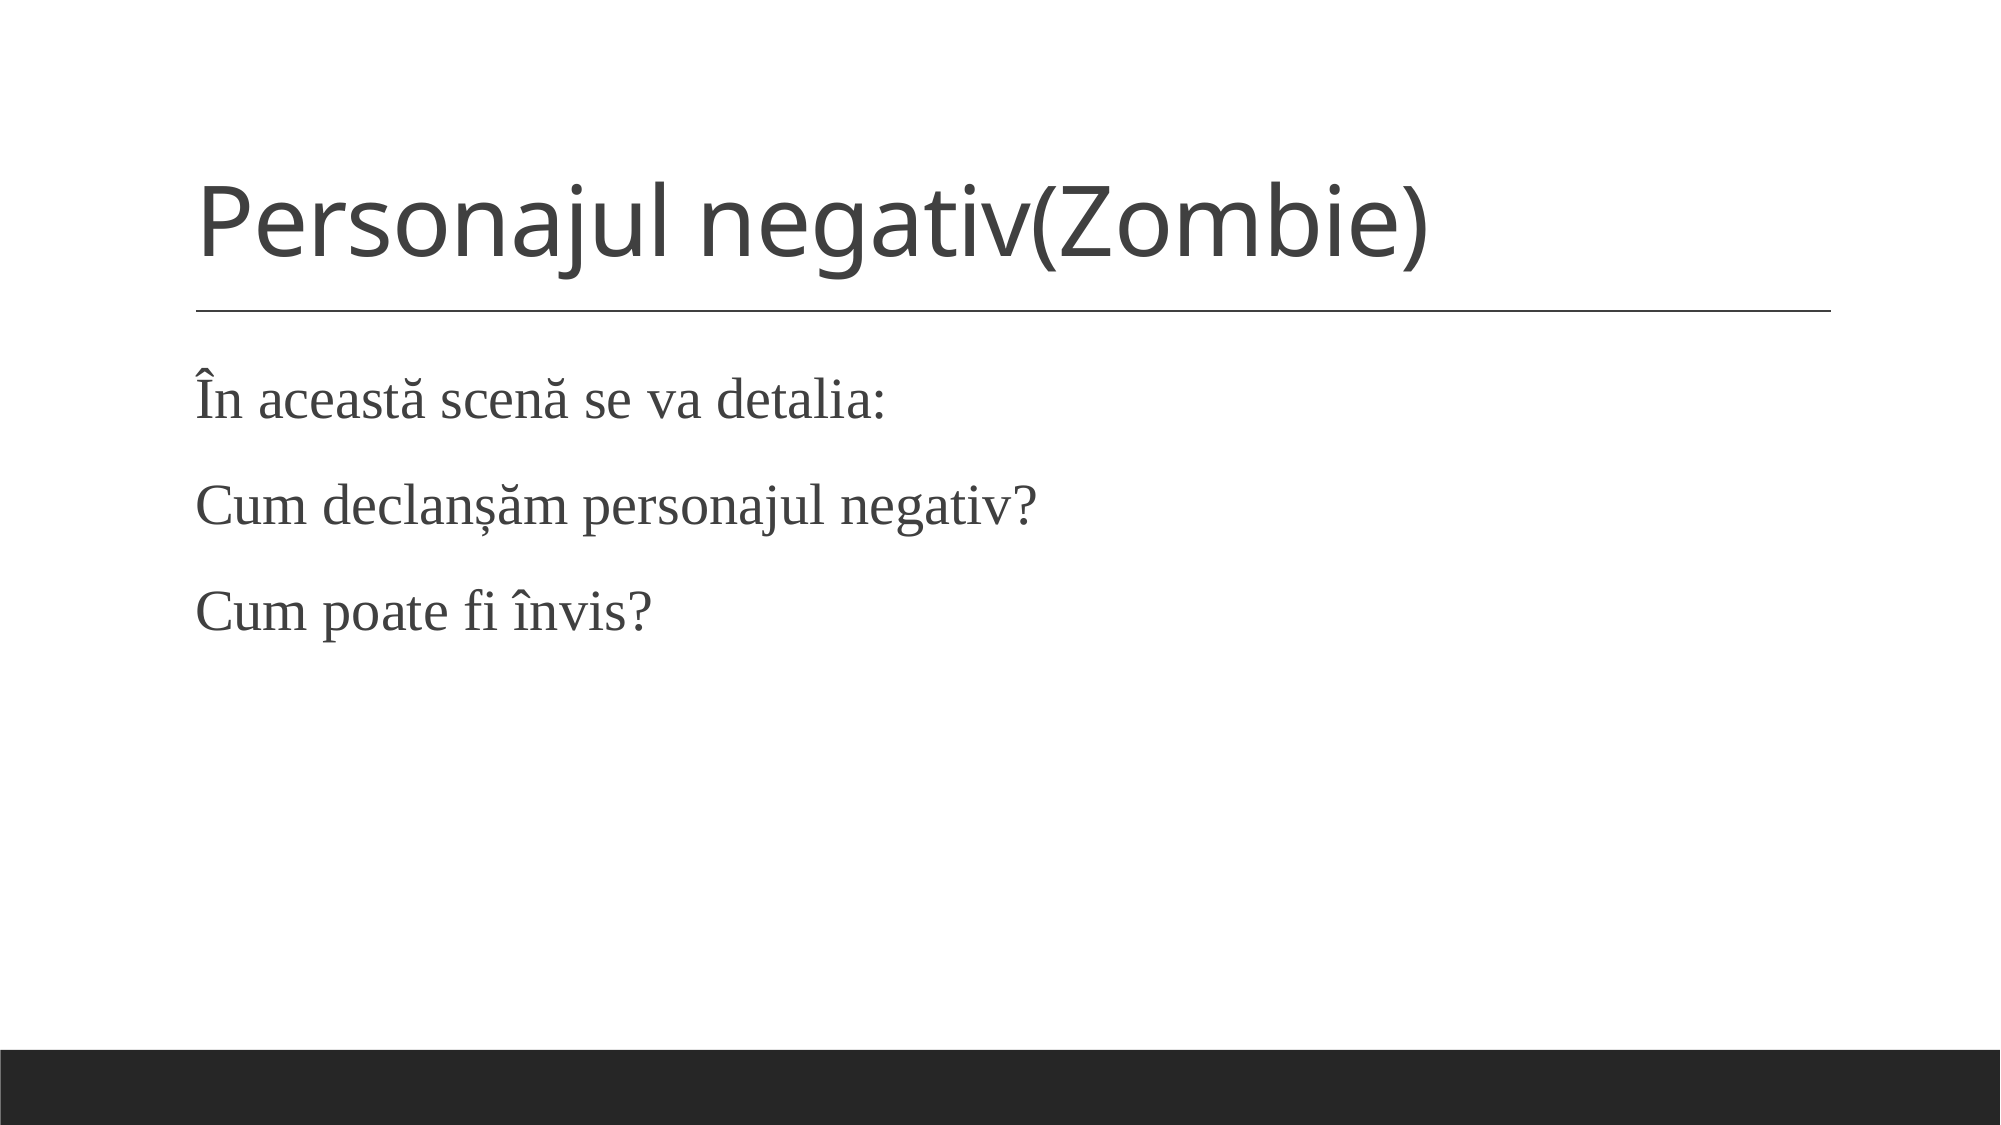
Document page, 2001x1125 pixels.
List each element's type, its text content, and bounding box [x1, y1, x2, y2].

title Personajul negativ(Zombie) [180, 47, 1830, 285]
list În această scenă se va detalia: Cum declanșăm personajul negativ? Cum poate fi învis? [180, 345, 1830, 963]
